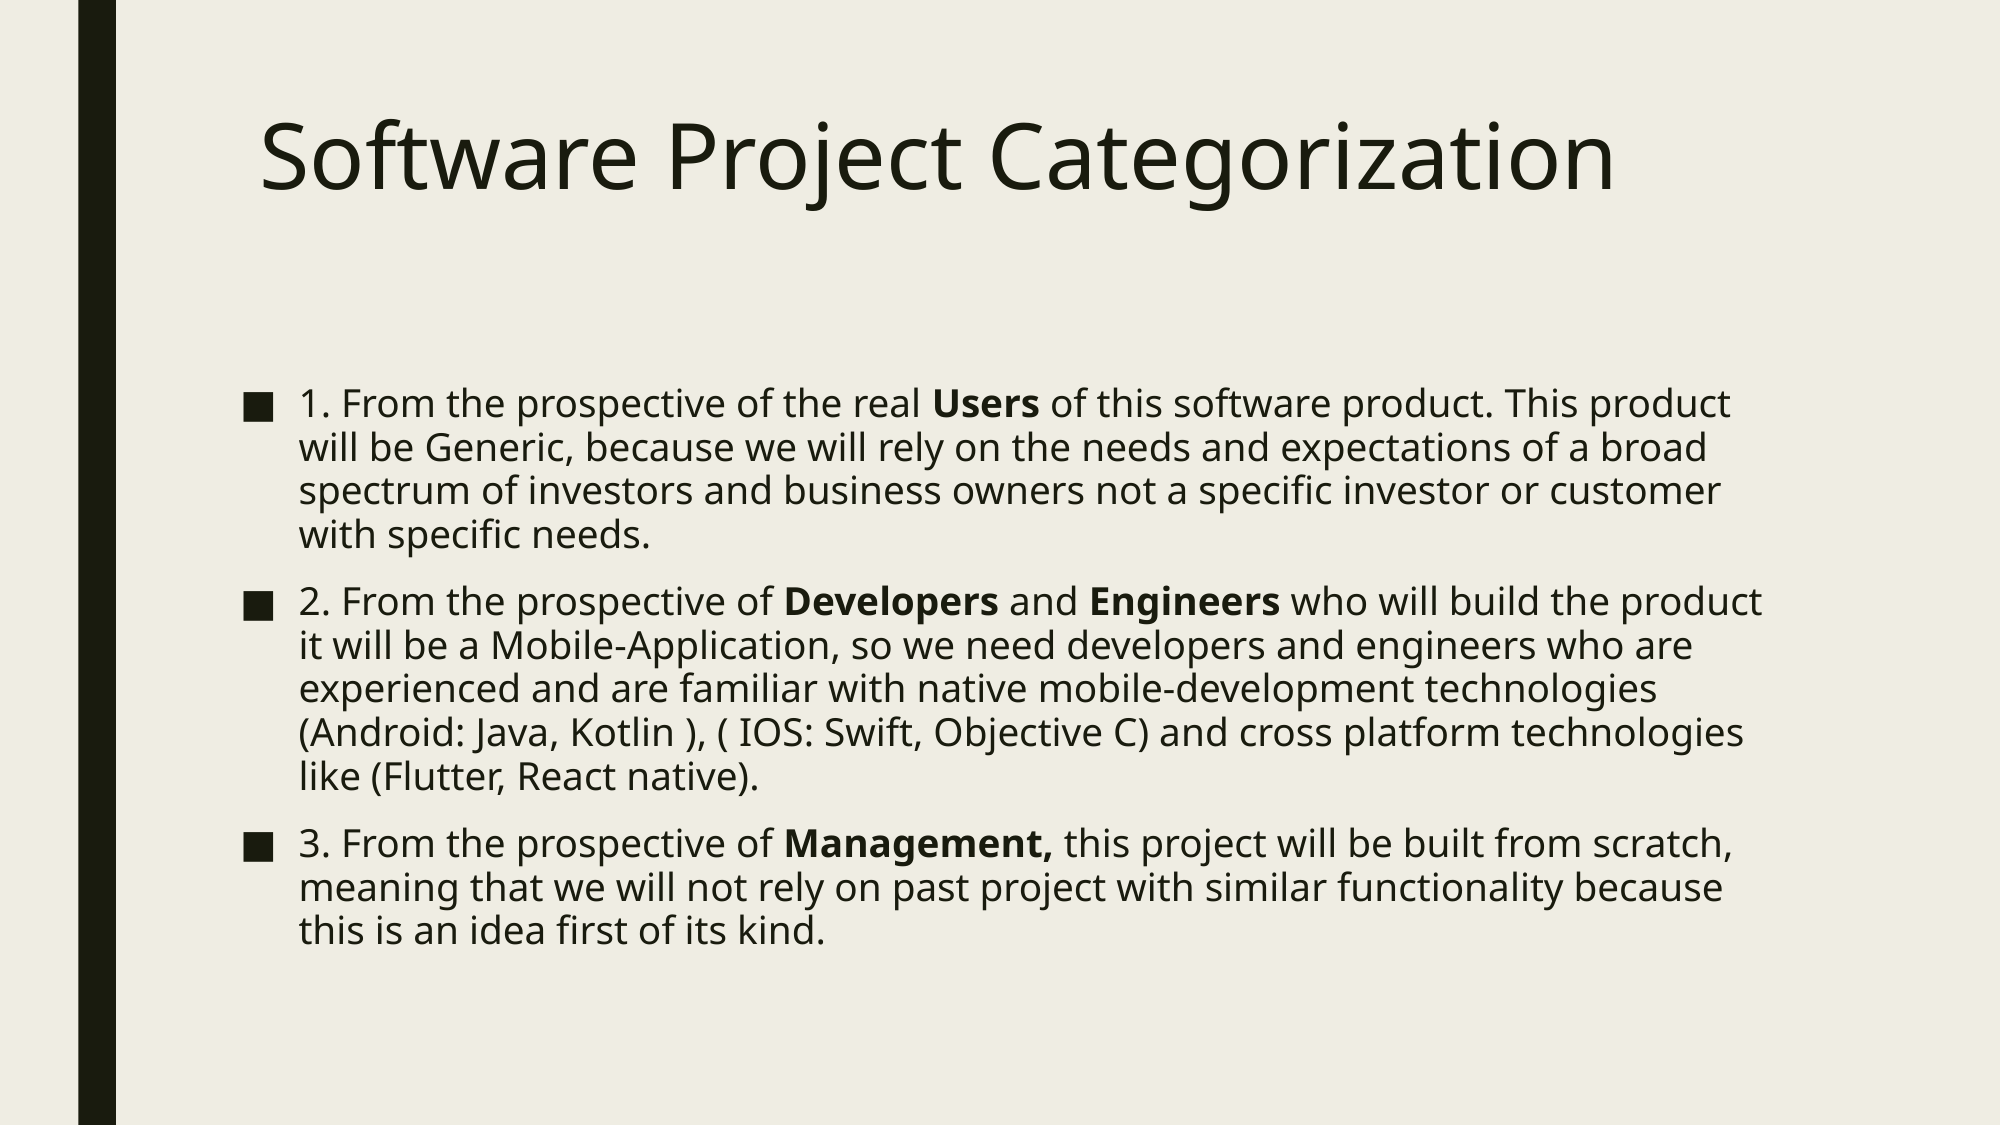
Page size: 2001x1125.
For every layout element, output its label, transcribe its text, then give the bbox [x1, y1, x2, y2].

list 1. From the prospective of the real Users of this software product. This product will be Generic, because we will rely on the needs and expectations of a broad spectrum of investors and business owners not a specific investor or customer with specific needs. 2. From the prospective of Developers and Engineers who will build the product it will be a Mobile-Application, so we need developers and engineers who are experienced and are familiar with native mobile-development technologies (Android: Java, Kotlin ), ( IOS: Swift, Objective C) and cross platform technologies like (Flutter, React native). 3. From the prospective of Management, this project will be built from scratch, meaning that we will not rely on past project with similar functionality because this is an idea first of its kind. [225, 375, 1800, 963]
title Software Project Categorization [244, 103, 1820, 348]
